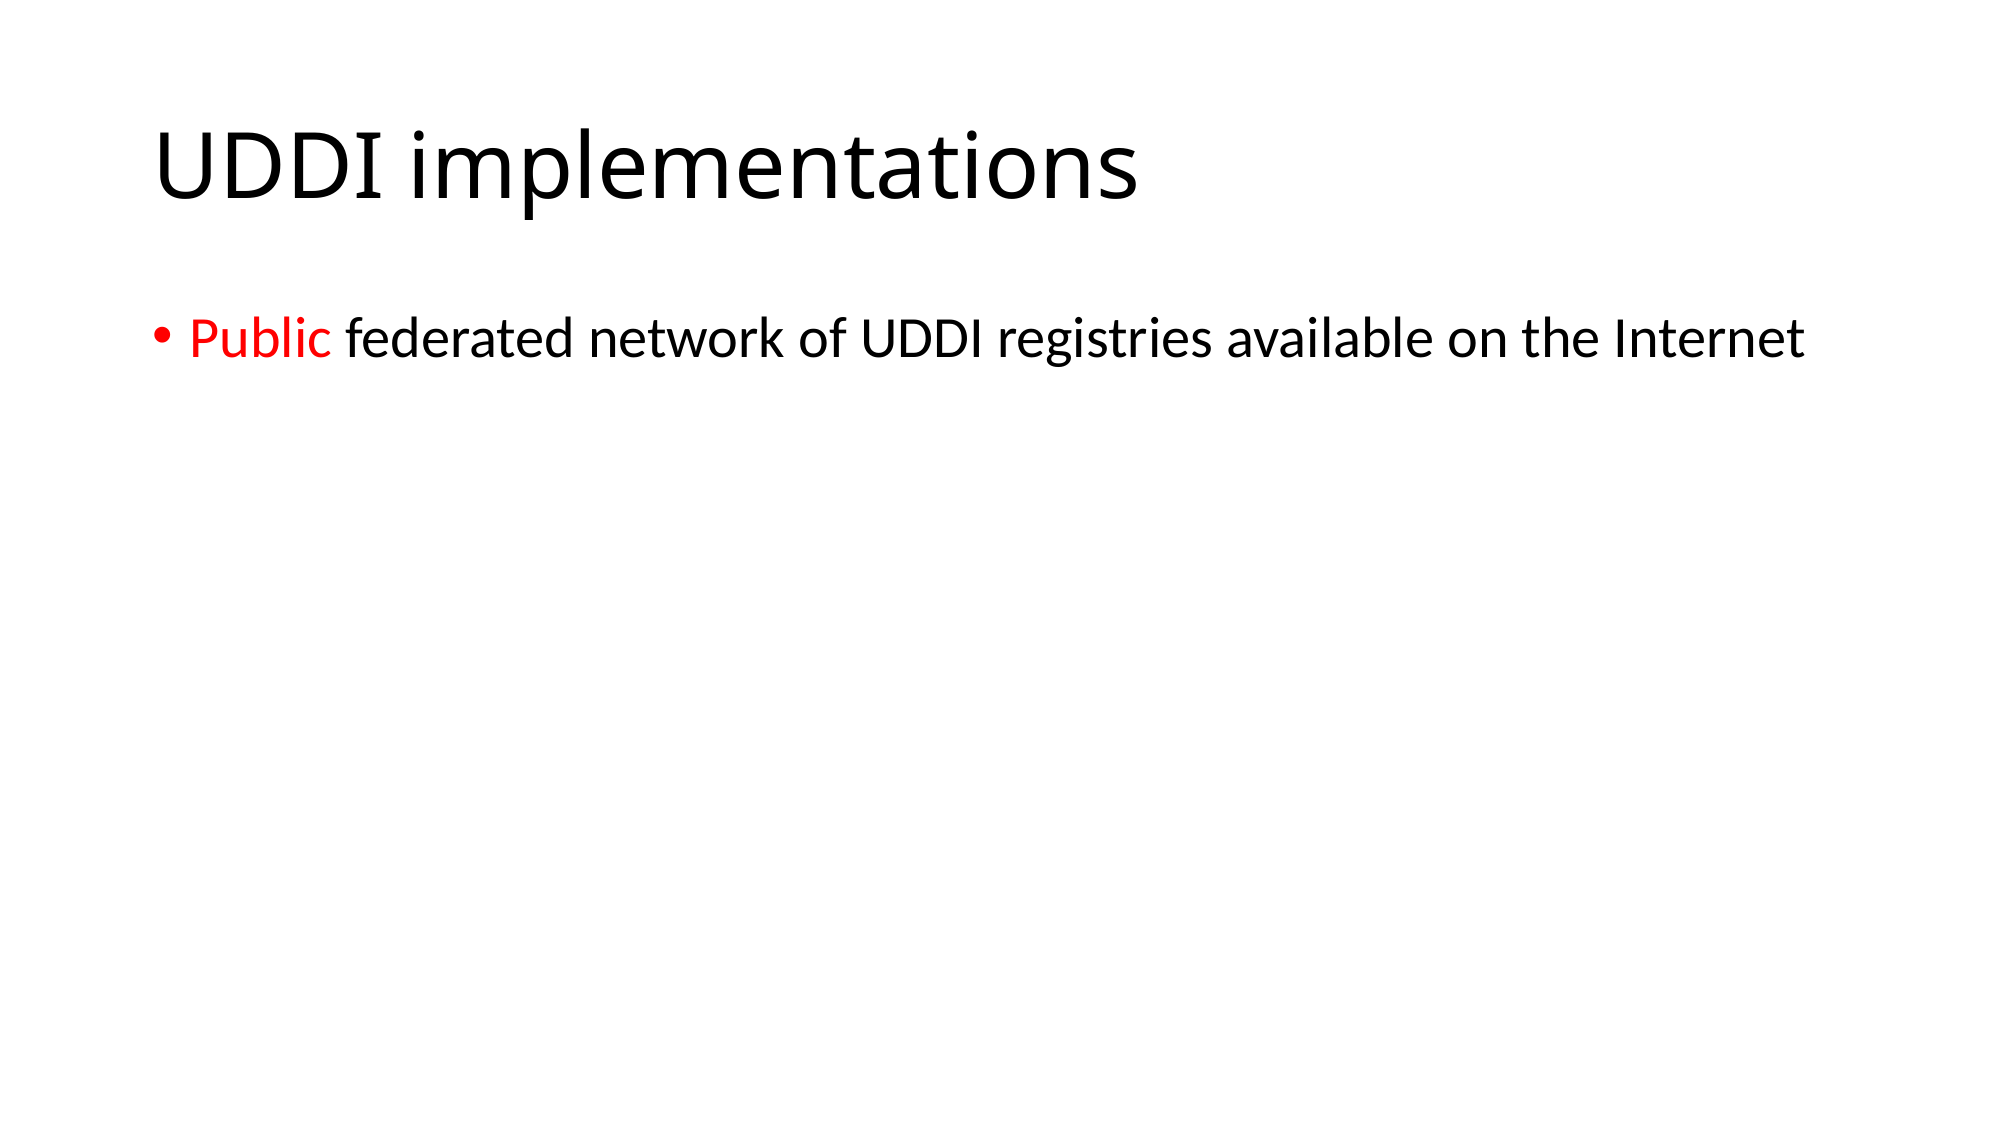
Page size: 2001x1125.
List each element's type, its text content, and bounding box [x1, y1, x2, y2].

list Public federated network of UDDI registries available on the Internet [137, 299, 1863, 1014]
title UDDI implementations [137, 59, 1863, 278]
